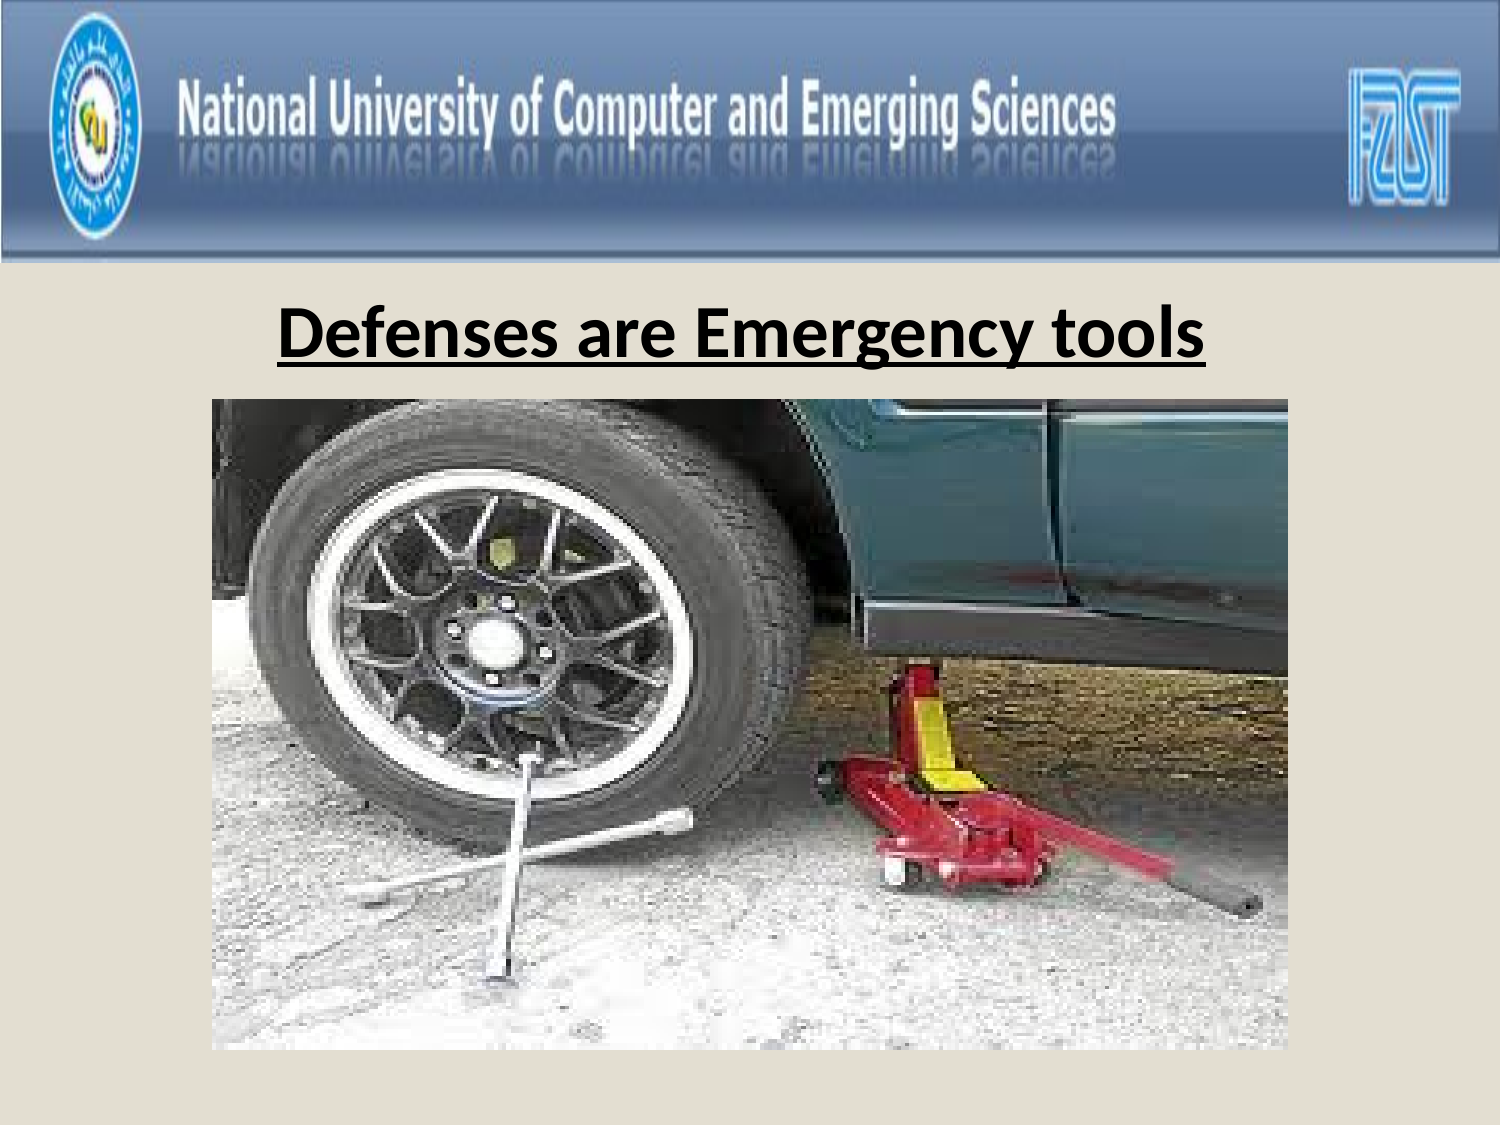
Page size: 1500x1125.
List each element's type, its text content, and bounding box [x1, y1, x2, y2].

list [212, 399, 1288, 1051]
text_box Defenses are Emergency tools [262, 274, 1300, 380]
picture [0, 0, 1500, 263]
